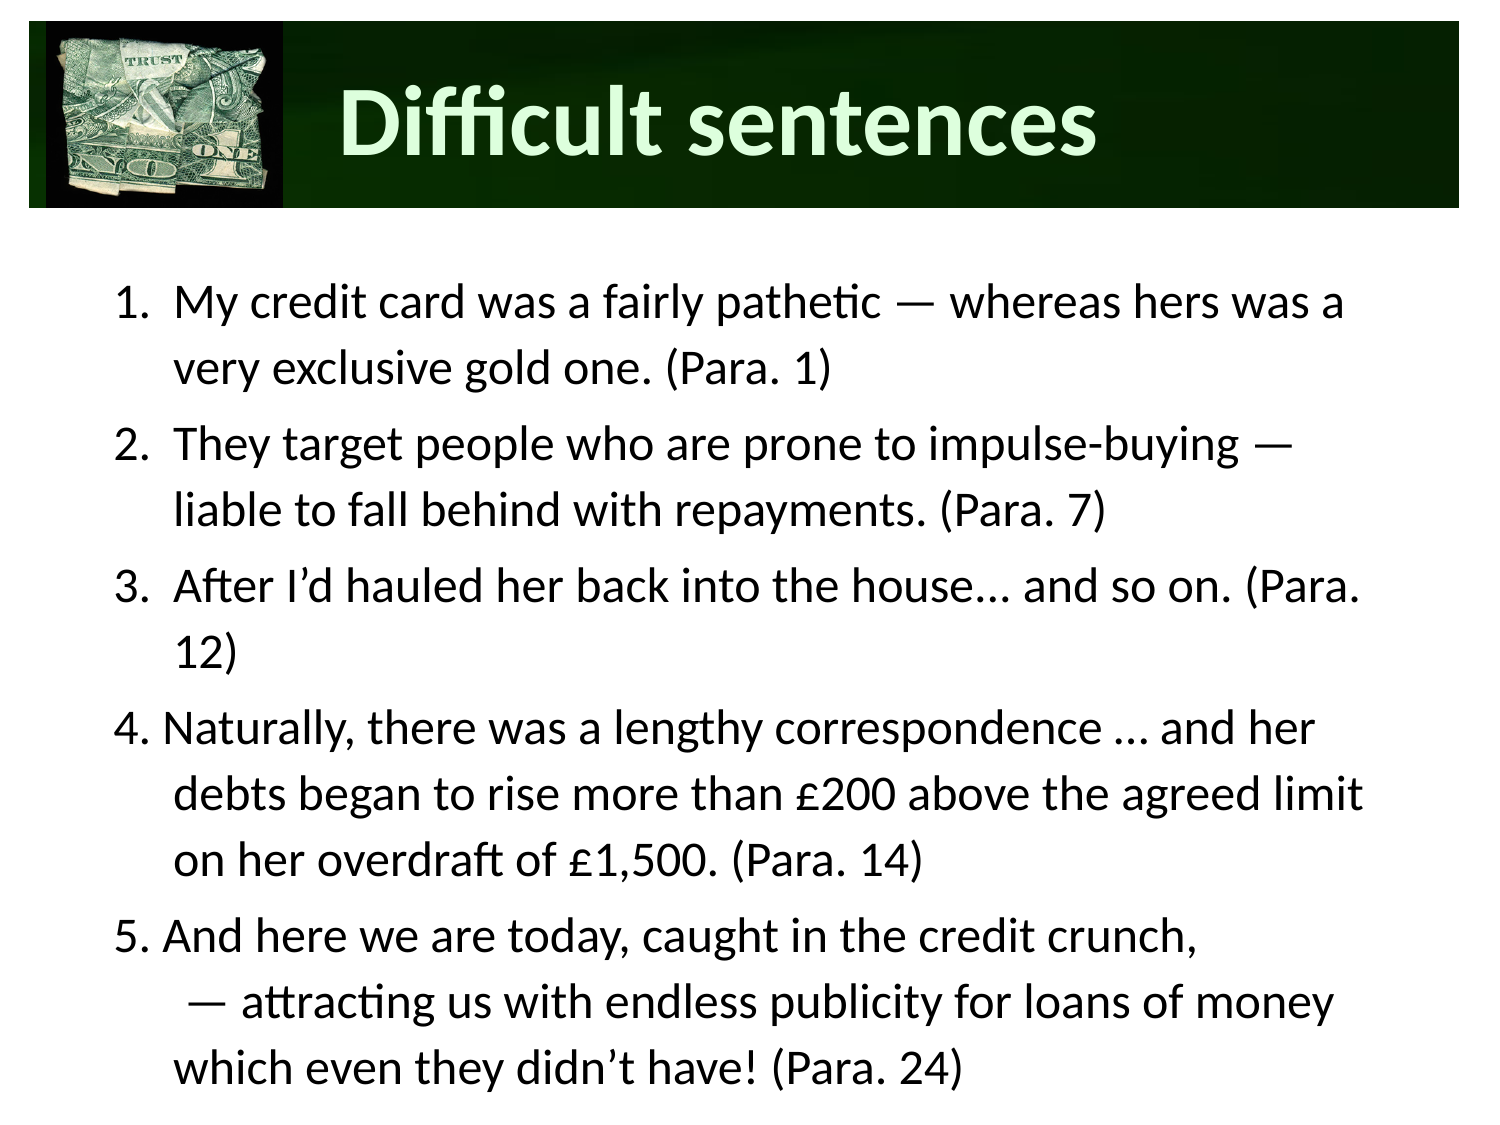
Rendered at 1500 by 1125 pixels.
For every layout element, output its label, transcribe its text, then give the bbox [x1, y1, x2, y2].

picture [29, 21, 1459, 209]
list My credit card was a fairly pathetic — whereas hers was a very exclusive gold one. (Para. 1) They target people who are prone to impulse-buying — liable to fall behind with repayments. (Para. 7) After I’d hauled her back into the house... and so on. (Para. 12) 4. Naturally, there was a lengthy correspondence … and her debts began to rise more than £200 above the agreed limit on her overdraft of £1,500. (Para. 14) 5. And here we are today, caught in the credit crunch, — attracting us with endless publicity for loans of money which even they didn’t have! (Para. 24) [98, 255, 1390, 1106]
